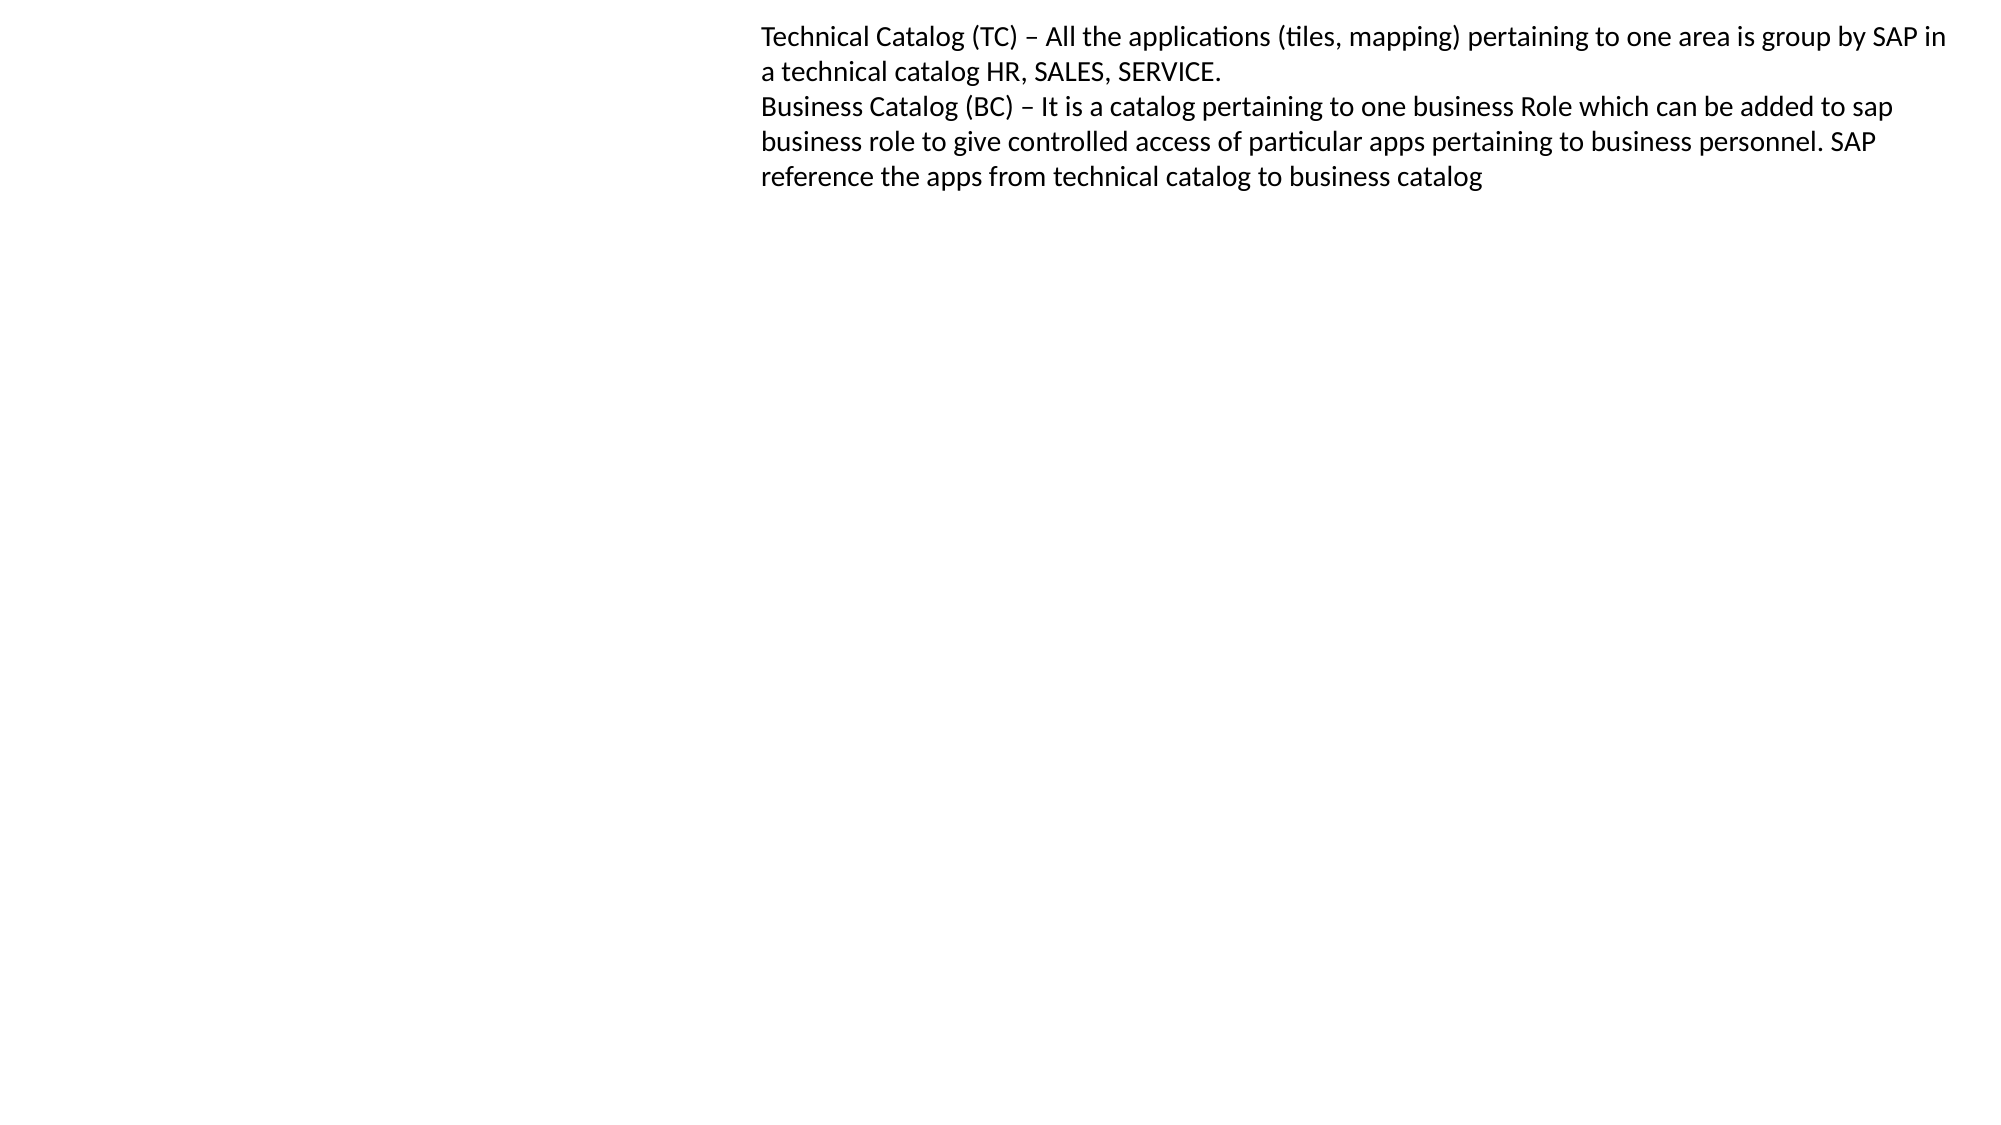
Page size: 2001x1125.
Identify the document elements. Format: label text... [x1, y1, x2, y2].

text_box Technical Catalog (TC) – All the applications (tiles, mapping) pertaining to one area is group by SAP in a technical catalog HR, SALES, SERVICE. Business Catalog (BC) – It is a catalog pertaining to one business Role which can be added to sap business role to give controlled access of particular apps pertaining to business personnel. SAP reference the apps from technical catalog to business catalog [746, 9, 1977, 200]
